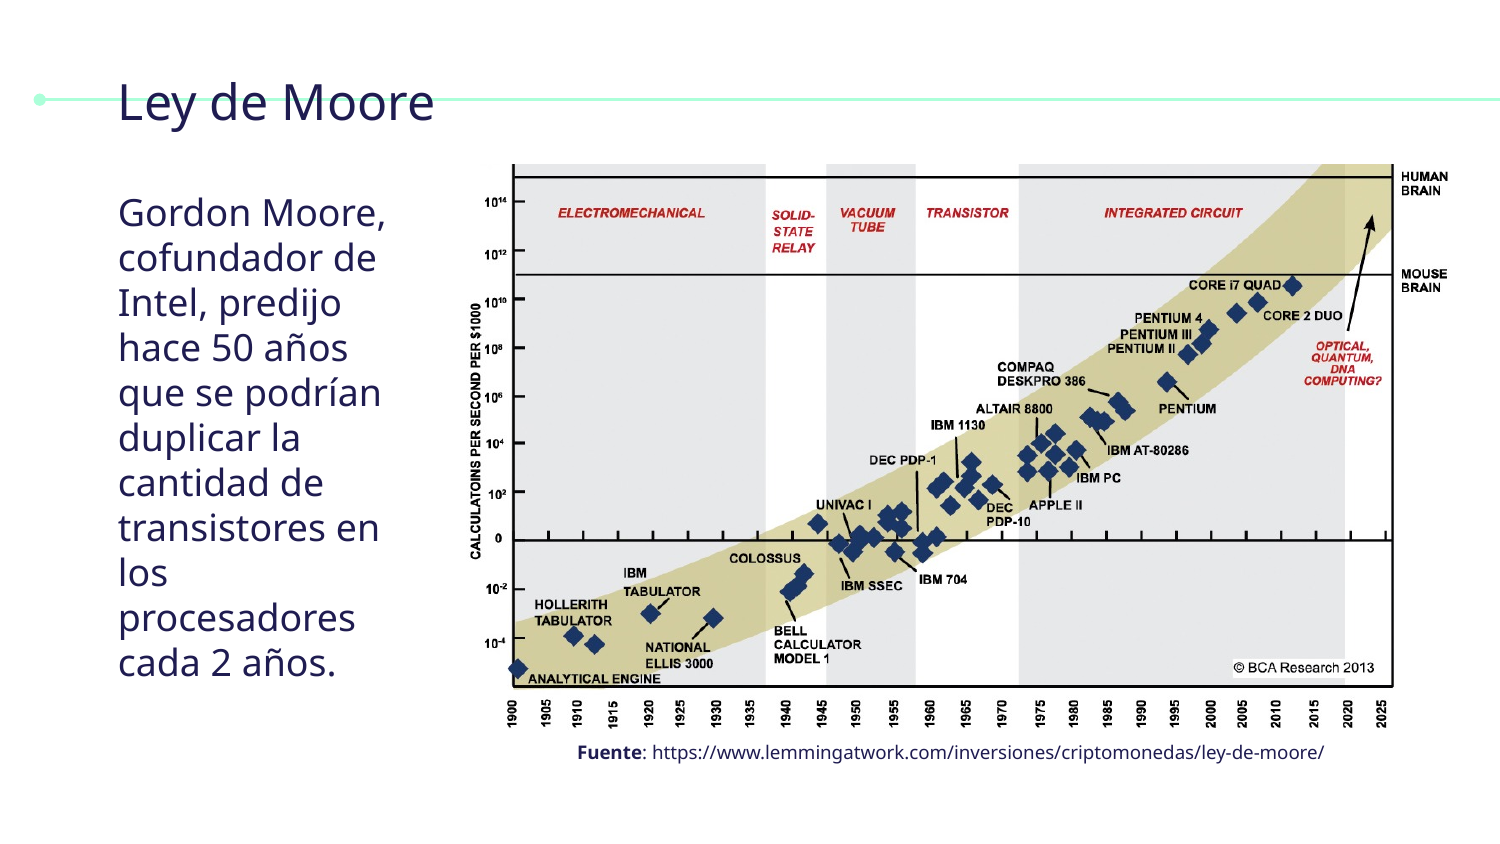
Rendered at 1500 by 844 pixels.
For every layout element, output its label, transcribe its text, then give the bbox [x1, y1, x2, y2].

list Fuente: https://www.lemmingatwork.com/inversiones/criptomonedas/ley-de-moore/ [531, 747, 1370, 776]
title Ley de Moore [102, 55, 1101, 144]
picture [439, 163, 1462, 739]
list Gordon Moore, cofundador de Intel, predijo hace 50 años que se podrían duplicar la cantidad de transistores en los procesadores cada 2 años. [102, 174, 427, 696]
